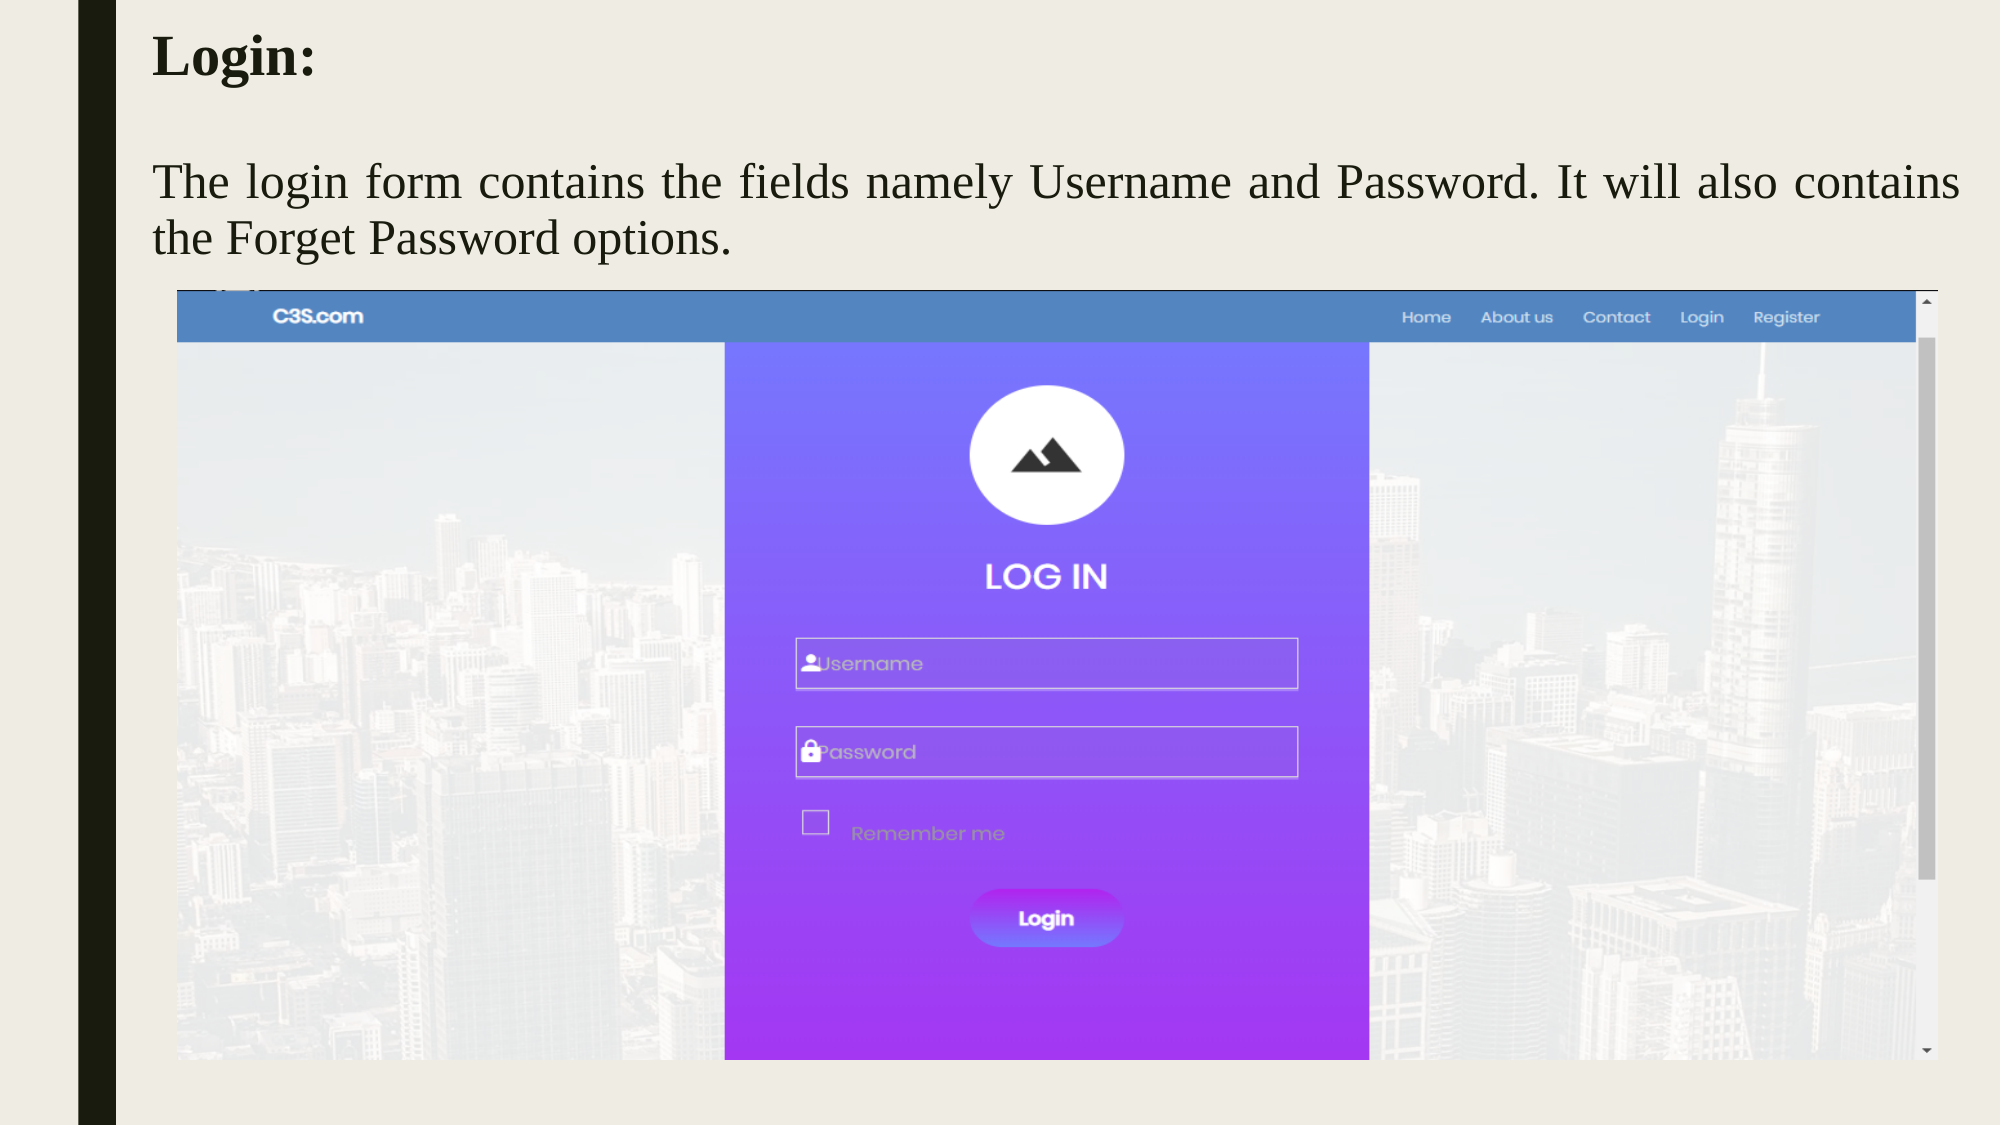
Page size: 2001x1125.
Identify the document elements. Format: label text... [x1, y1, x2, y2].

title Login: [137, 17, 2000, 127]
picture [177, 290, 1938, 1060]
list The login form contains the fields namely Username and Password. It will also contains the Forget Password options. [137, 145, 1978, 1107]
